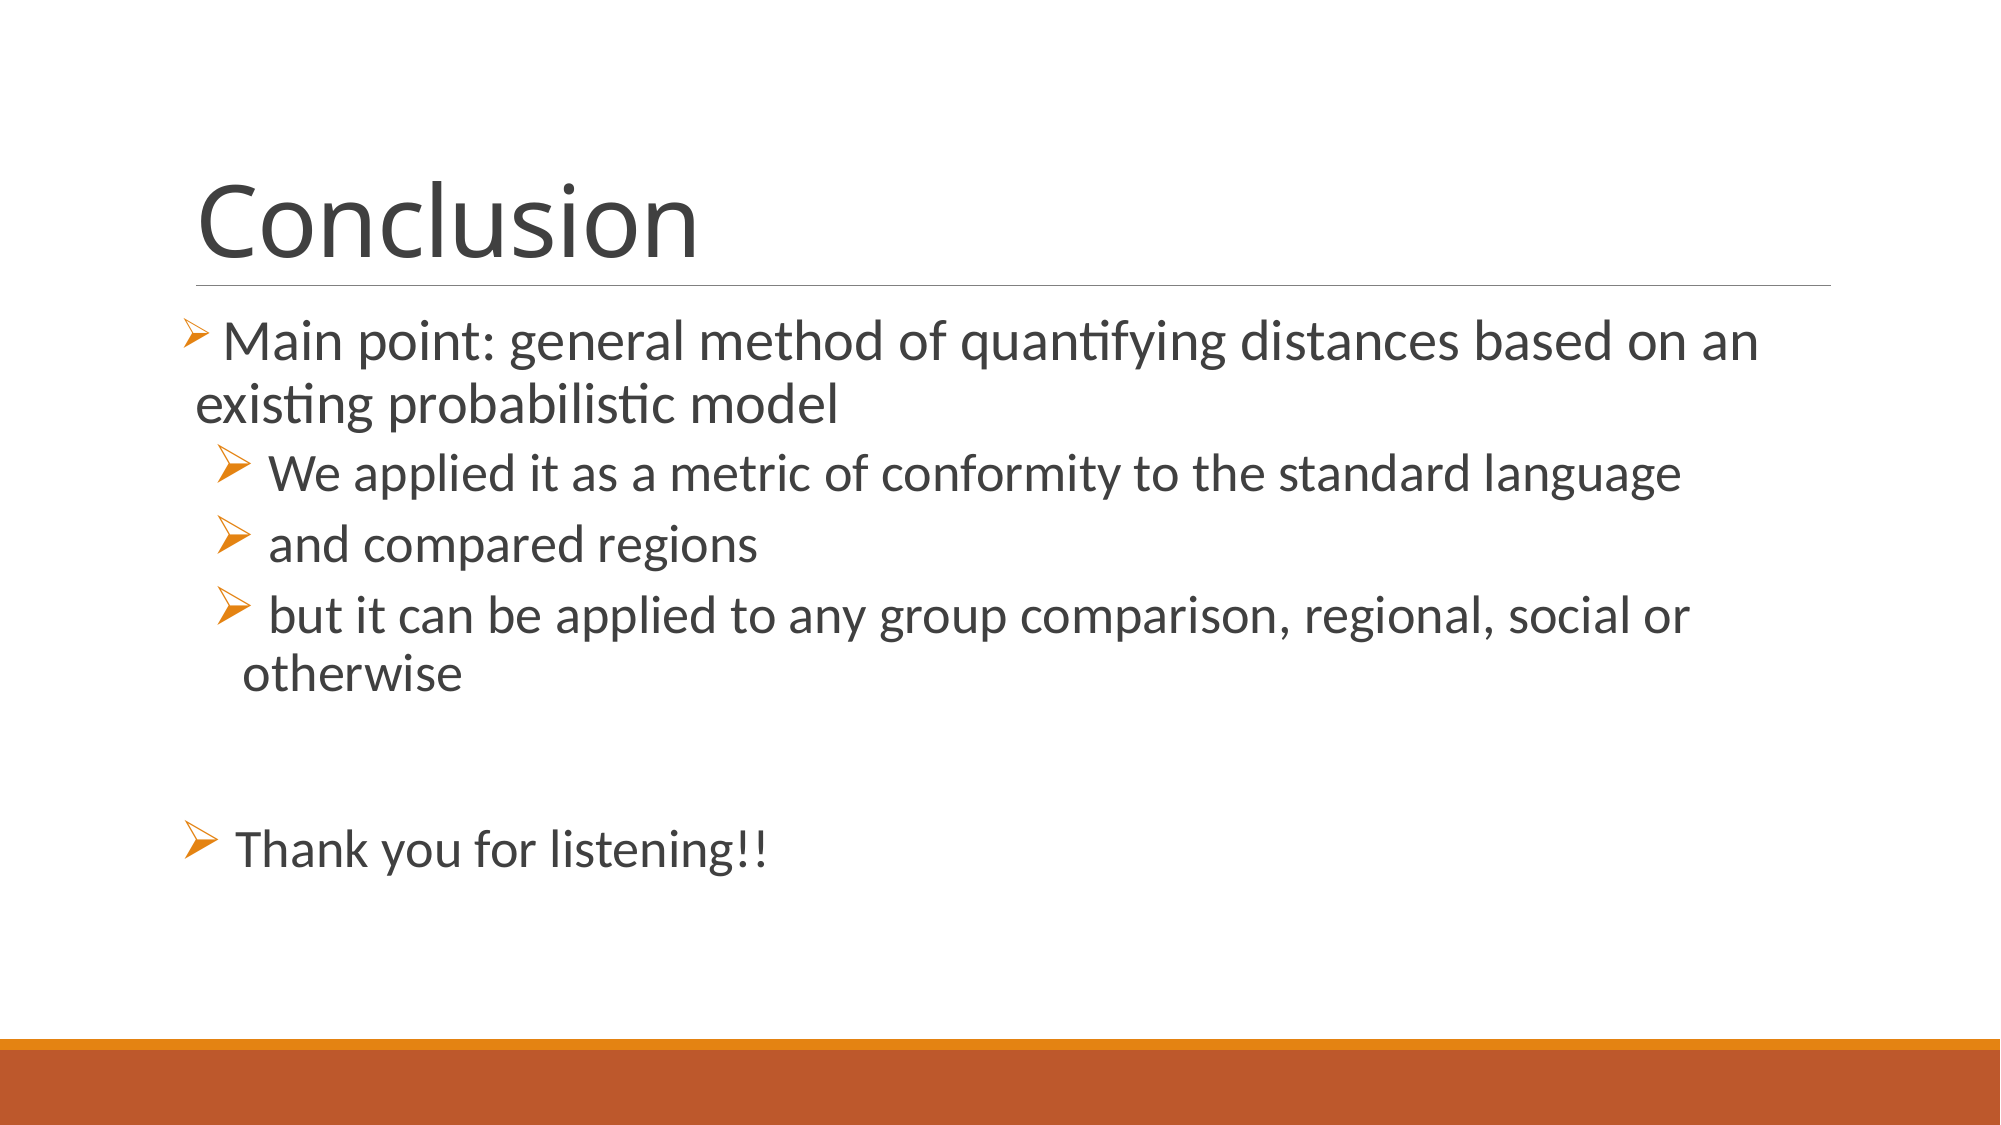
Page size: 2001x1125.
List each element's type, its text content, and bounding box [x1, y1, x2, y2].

title Conclusion [180, 47, 1830, 285]
list Main point: general method of quantifying distances based on an existing probabilistic model We applied it as a metric of conformity to the standard language and compared regions but it can be applied to any group comparison, regional, social or otherwise Thank you for listening!! [180, 302, 1830, 963]
